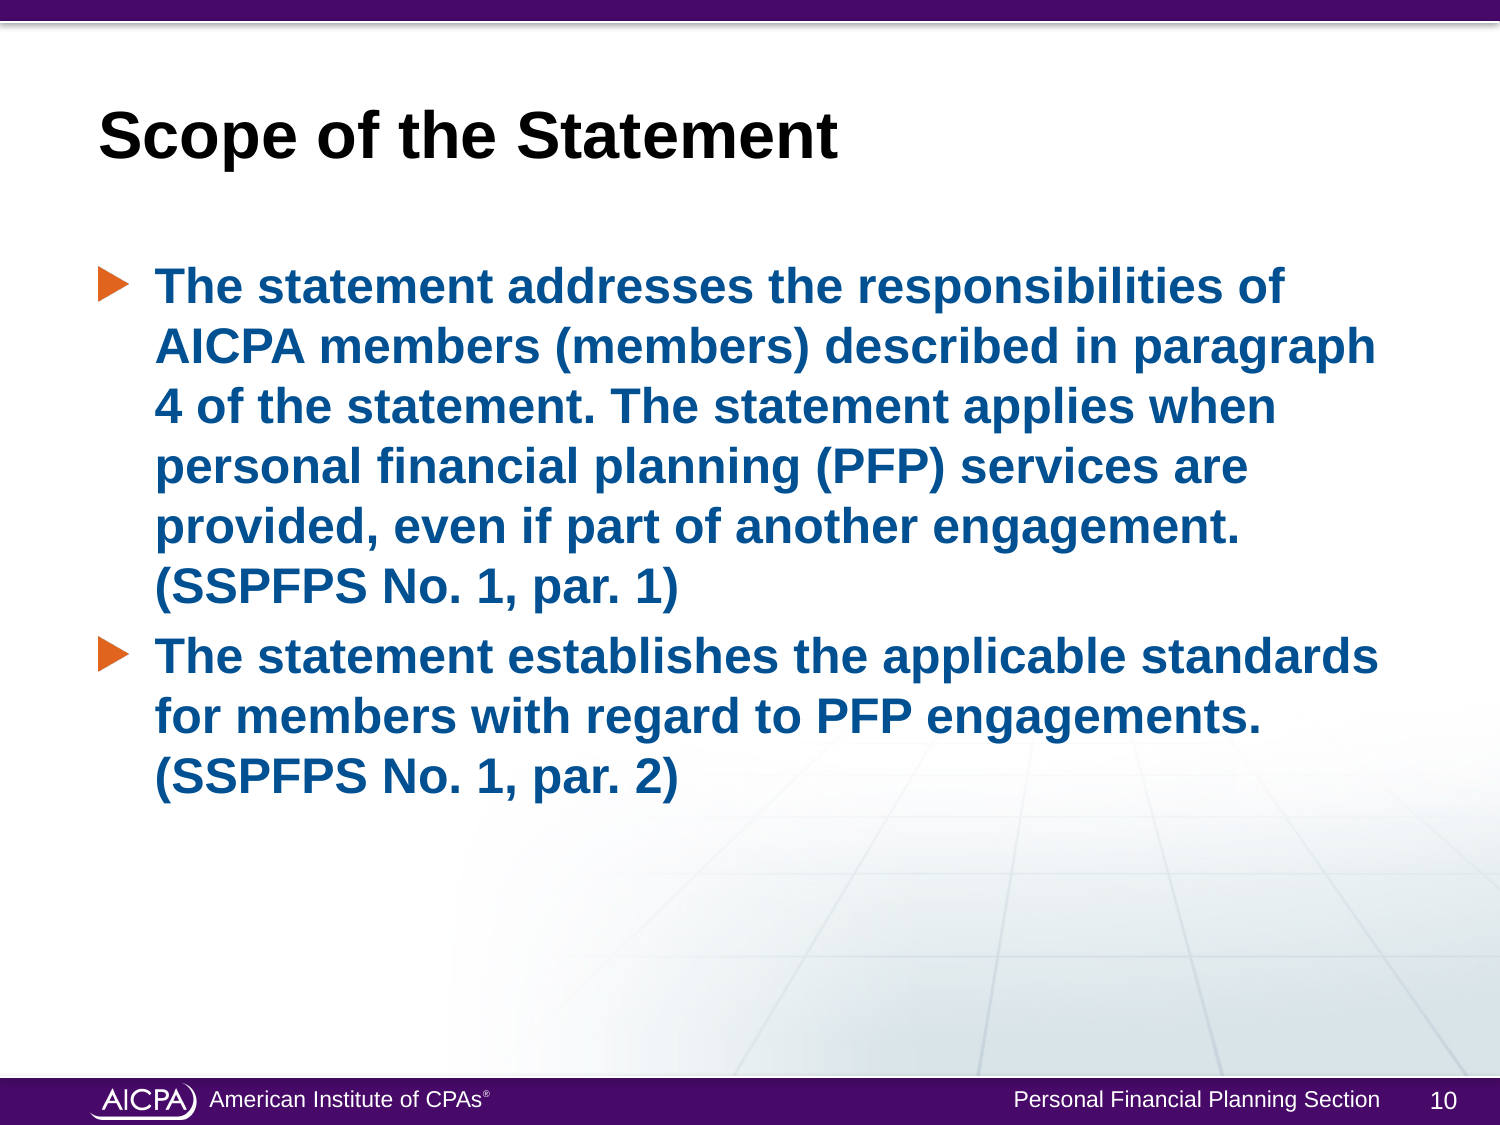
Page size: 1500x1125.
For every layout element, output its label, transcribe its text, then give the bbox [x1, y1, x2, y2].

slide_number 10 [1395, 1069, 1473, 1125]
picture [98, 266, 129, 302]
title Scope of the Statement [83, 58, 1425, 206]
picture [90, 1083, 199, 1120]
picture [98, 636, 129, 672]
list The statement addresses the responsibilities of AICPA members (members) described in paragraph 4 of the statement. The statement applies when personal financial planning (PFP) services are provided, even if part of another engagement. (SSPFPS No. 1, par. 1) The statement establishes the applicable standards for members with regard to PFP engagements. (SSPFPS No. 1, par. 2) [83, 246, 1425, 1029]
